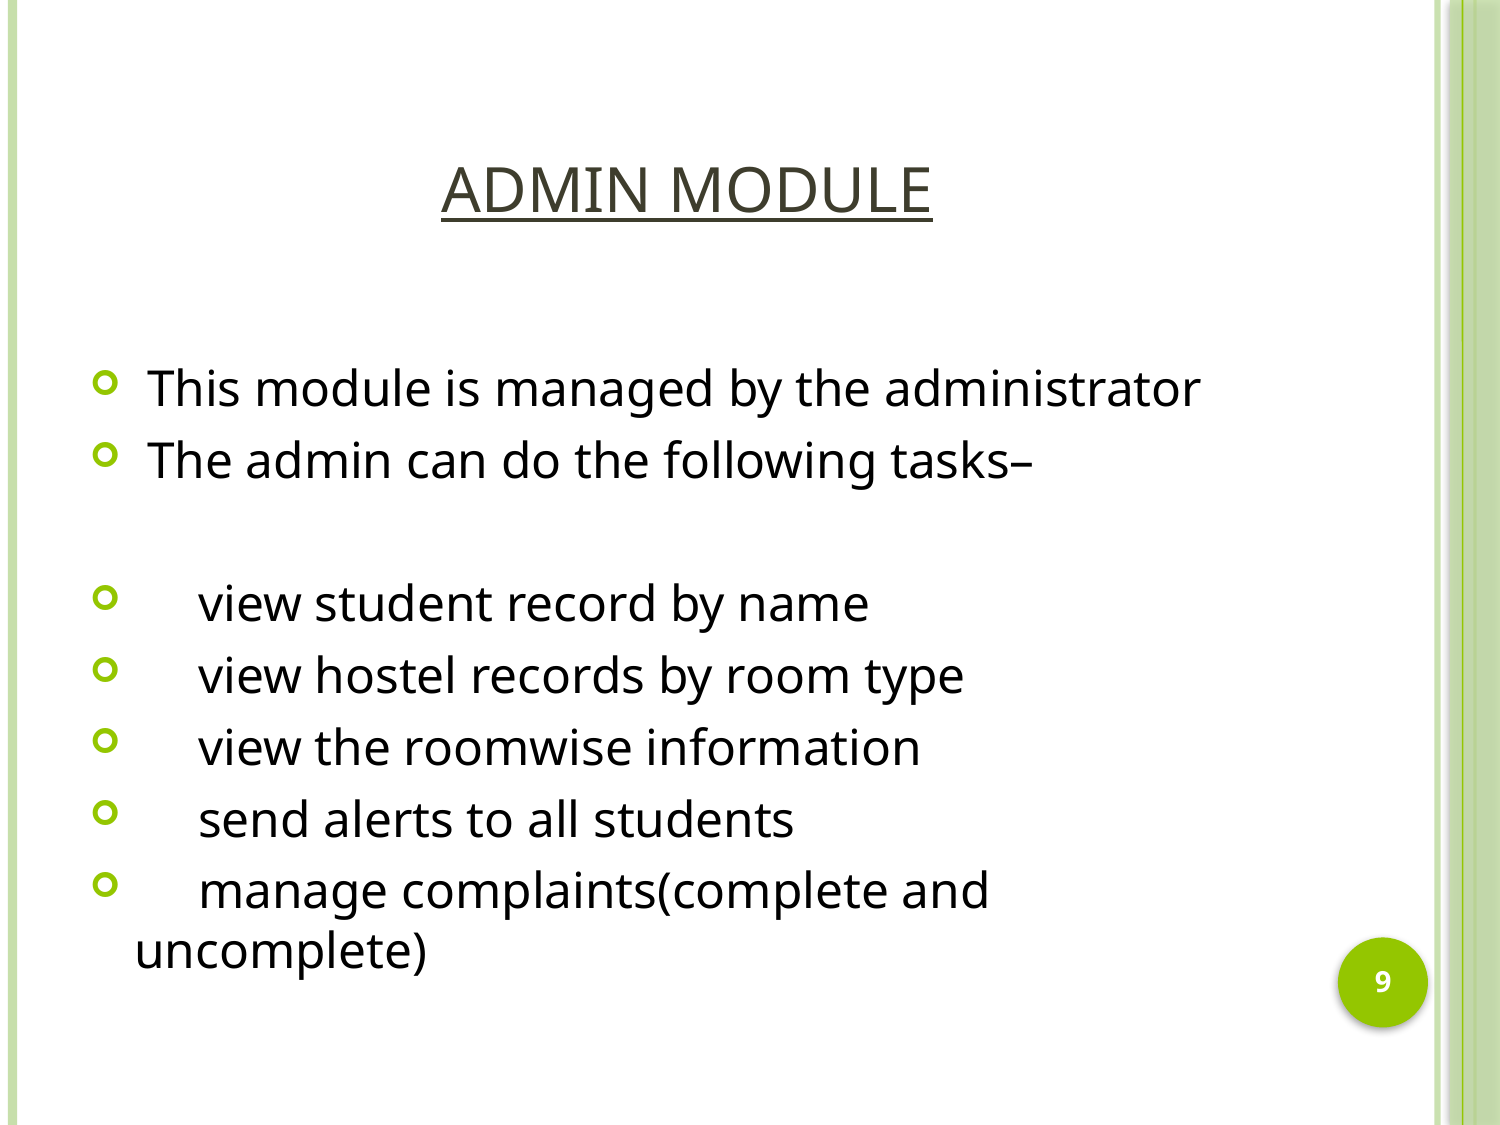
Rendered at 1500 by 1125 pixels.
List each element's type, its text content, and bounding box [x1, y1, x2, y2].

title Admin Module [75, 45, 1300, 233]
list This module is managed by the administrator The admin can do the following tasks– view student record by name view hostel records by room type view the roomwise information send alerts to all students manage complaints(complete and uncomplete) [75, 350, 1300, 987]
slide_number 9 [1333, 940, 1434, 1027]
